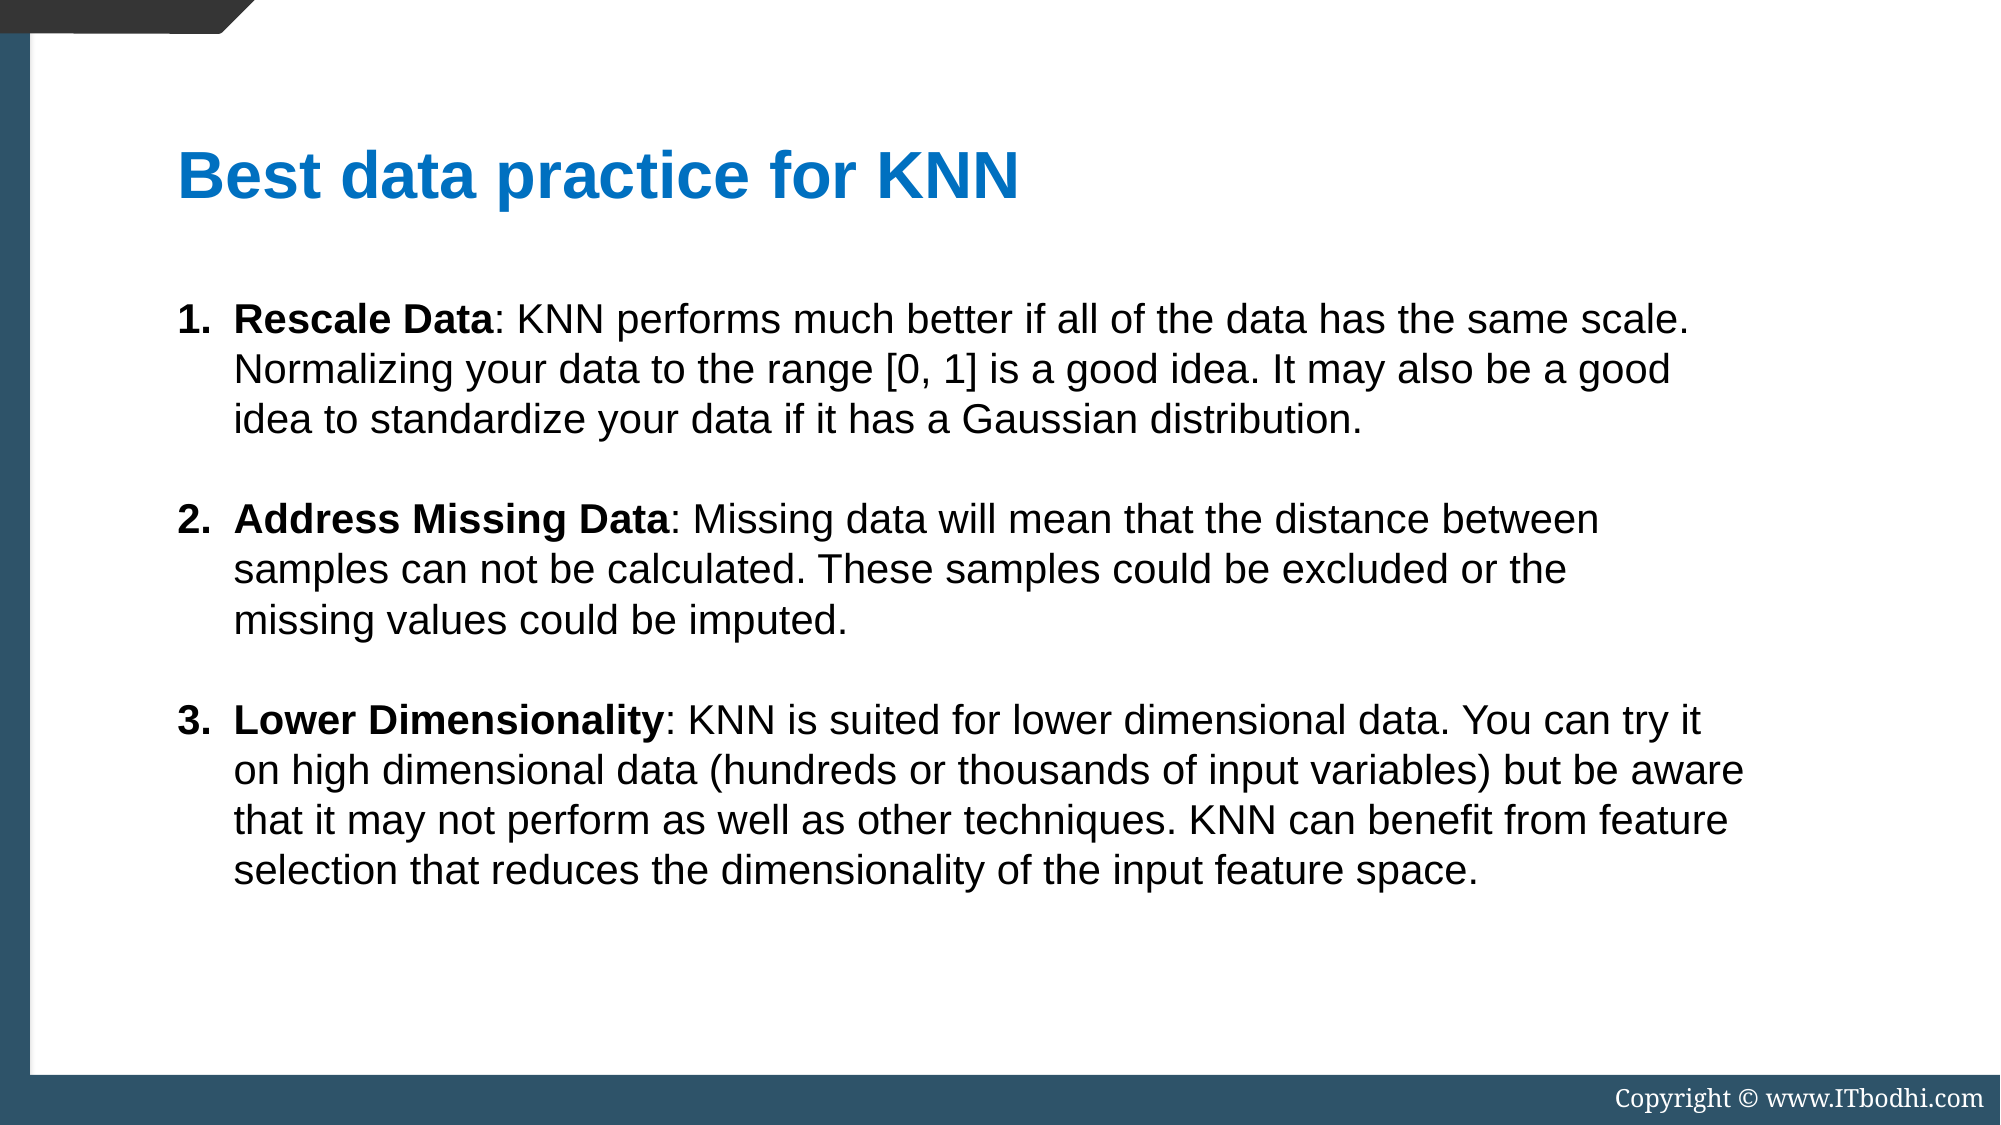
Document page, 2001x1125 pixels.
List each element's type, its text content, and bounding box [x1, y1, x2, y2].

text_box Copyright © www.ITbodhi.com [24, 1074, 2000, 1125]
text_box Best data practice for KNN Rescale Data: KNN performs much better if all of the data has the same scale. Normalizing your data to the range [0, 1] is a good idea. It may also be a good idea to standardize your data if it has a Gaussian distribution. Address Missing Data: Missing data will mean that the distance between samples can not be calculated. These samples could be excluded or the missing values could be imputed. Lower Dimensionality: KNN is suited for lower dimensional data. You can try it on high dimensional data (hundreds or thousands of input variables) but be aware that it may not perform as well as other techniques. KNN can benefit from feature selection that reduces the dimensionality of the input feature space. [162, 124, 1763, 945]
